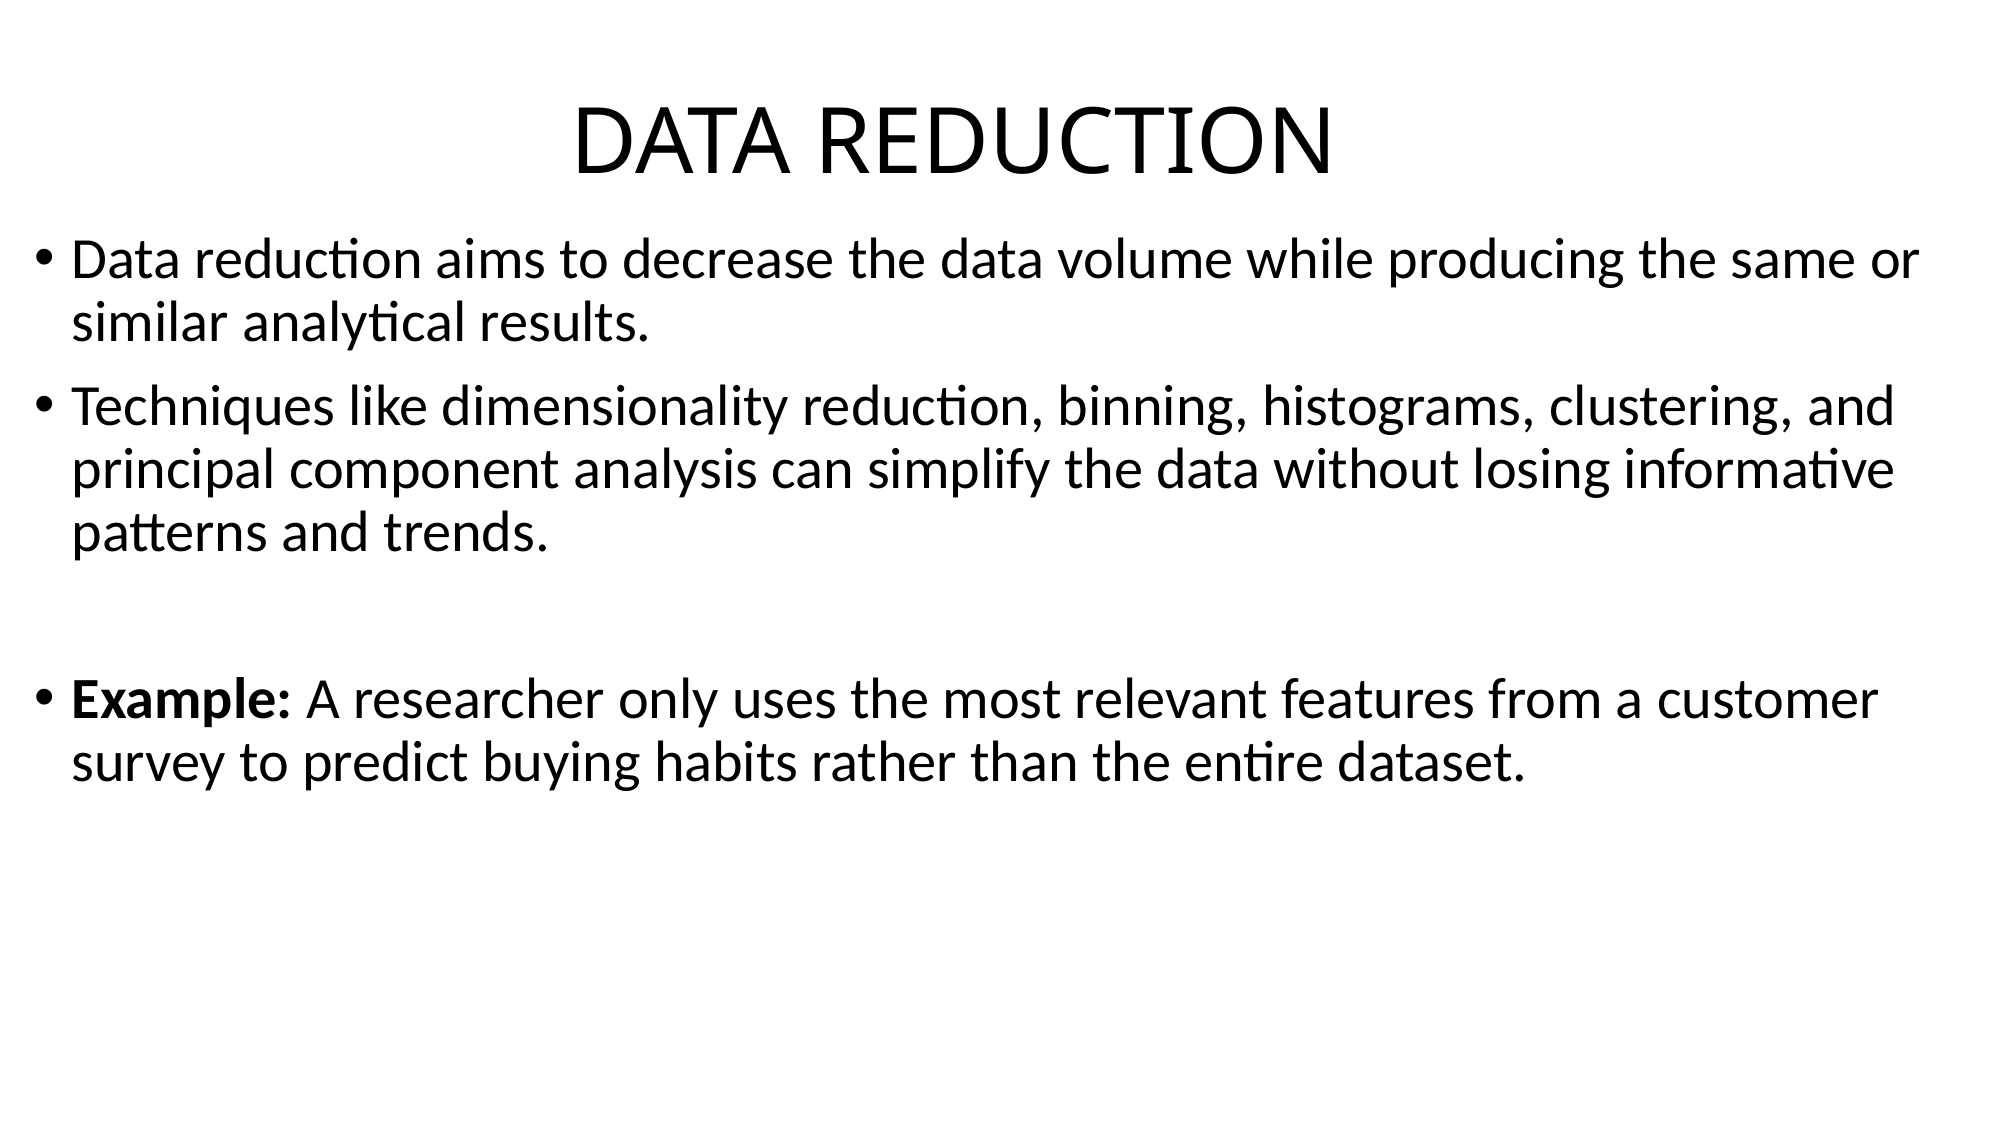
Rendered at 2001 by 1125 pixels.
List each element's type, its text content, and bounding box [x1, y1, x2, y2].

list Data reduction aims to decrease the data volume while producing the same or similar analytical results. Techniques like dimensionality reduction, binning, histograms, clustering, and principal component analysis can simplify the data without losing informative patterns and trends. Example: A researcher only uses the most relevant features from a customer survey to predict buying habits rather than the entire dataset. [19, 220, 1948, 1083]
title DATA REDUCTION [46, 9, 1863, 220]
